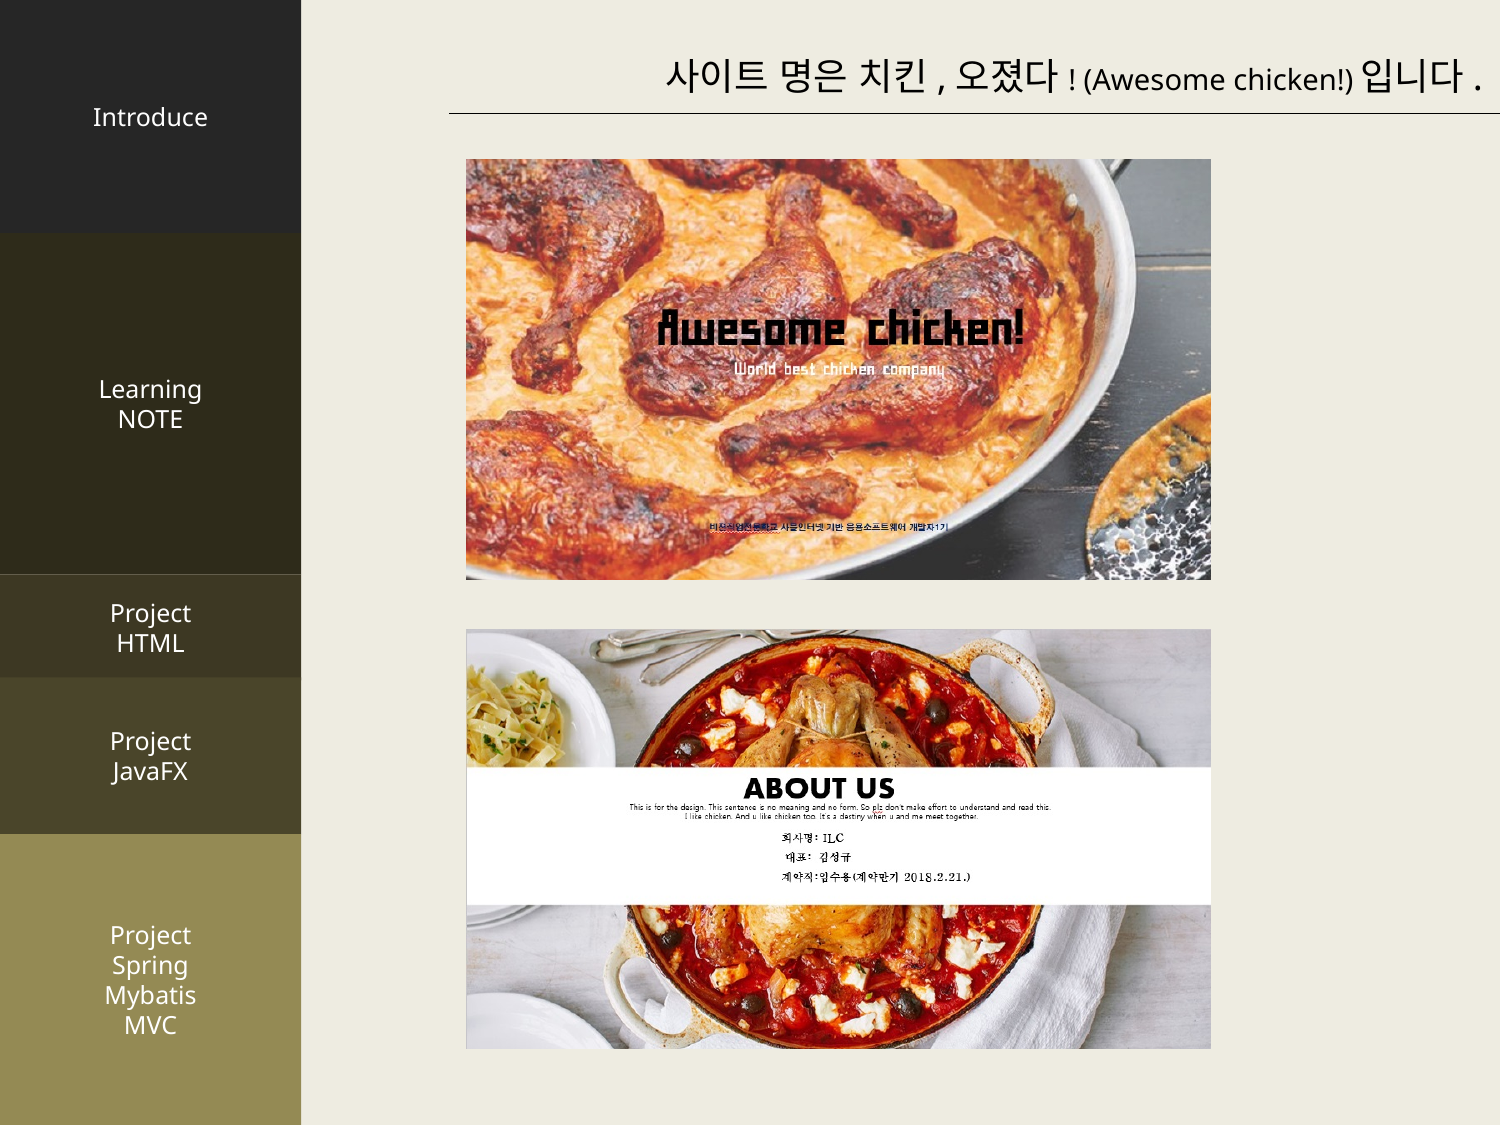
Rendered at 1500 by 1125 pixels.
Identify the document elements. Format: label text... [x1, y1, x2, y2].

picture [466, 159, 1211, 580]
text_box 사이트 명은 치킨,오졌다! (Awesome chicken!)입니다. [593, 45, 1498, 106]
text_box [0, 0, 302, 1125]
picture [466, 629, 1211, 1050]
